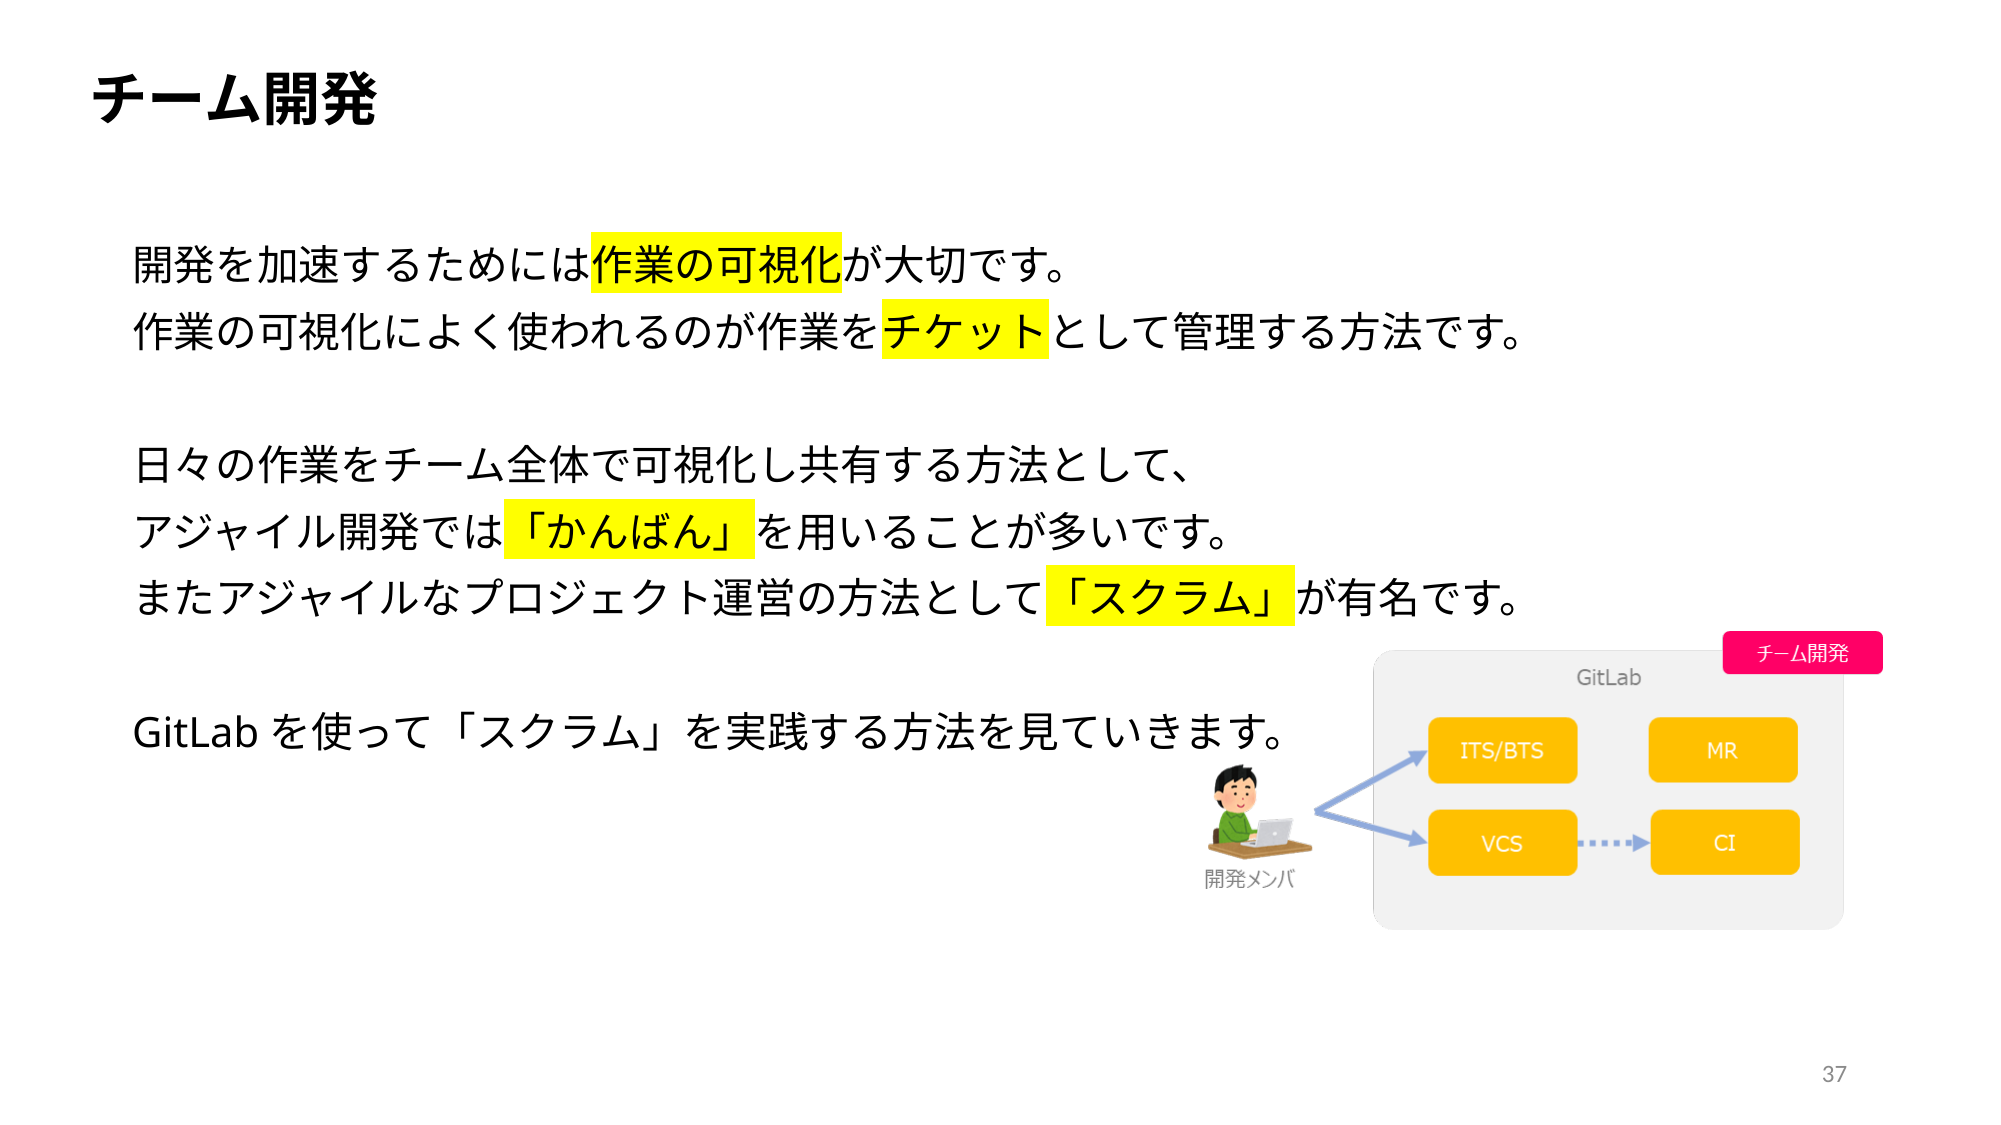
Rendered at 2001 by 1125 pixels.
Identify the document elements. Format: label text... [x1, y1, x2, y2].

picture [1184, 631, 1883, 930]
slide_number 37 [1412, 1042, 1863, 1103]
text_box 開発を加速するためには作業の可視化が大切です。 作業の可視化によく使われるのが作業をチケットとして管理する方法です。 日々の作業をチーム全体で可視化し共有する方法として、 アジャイル開発では「かんばん」を用いることが多いです。 またアジャイルなプロジェクト運営の方法として「スクラム」が有名です。 GitLabを使って「スクラム」を実践する方法を見ていきます。 [117, 214, 1904, 763]
text_box チーム開発 [74, 54, 1454, 140]
